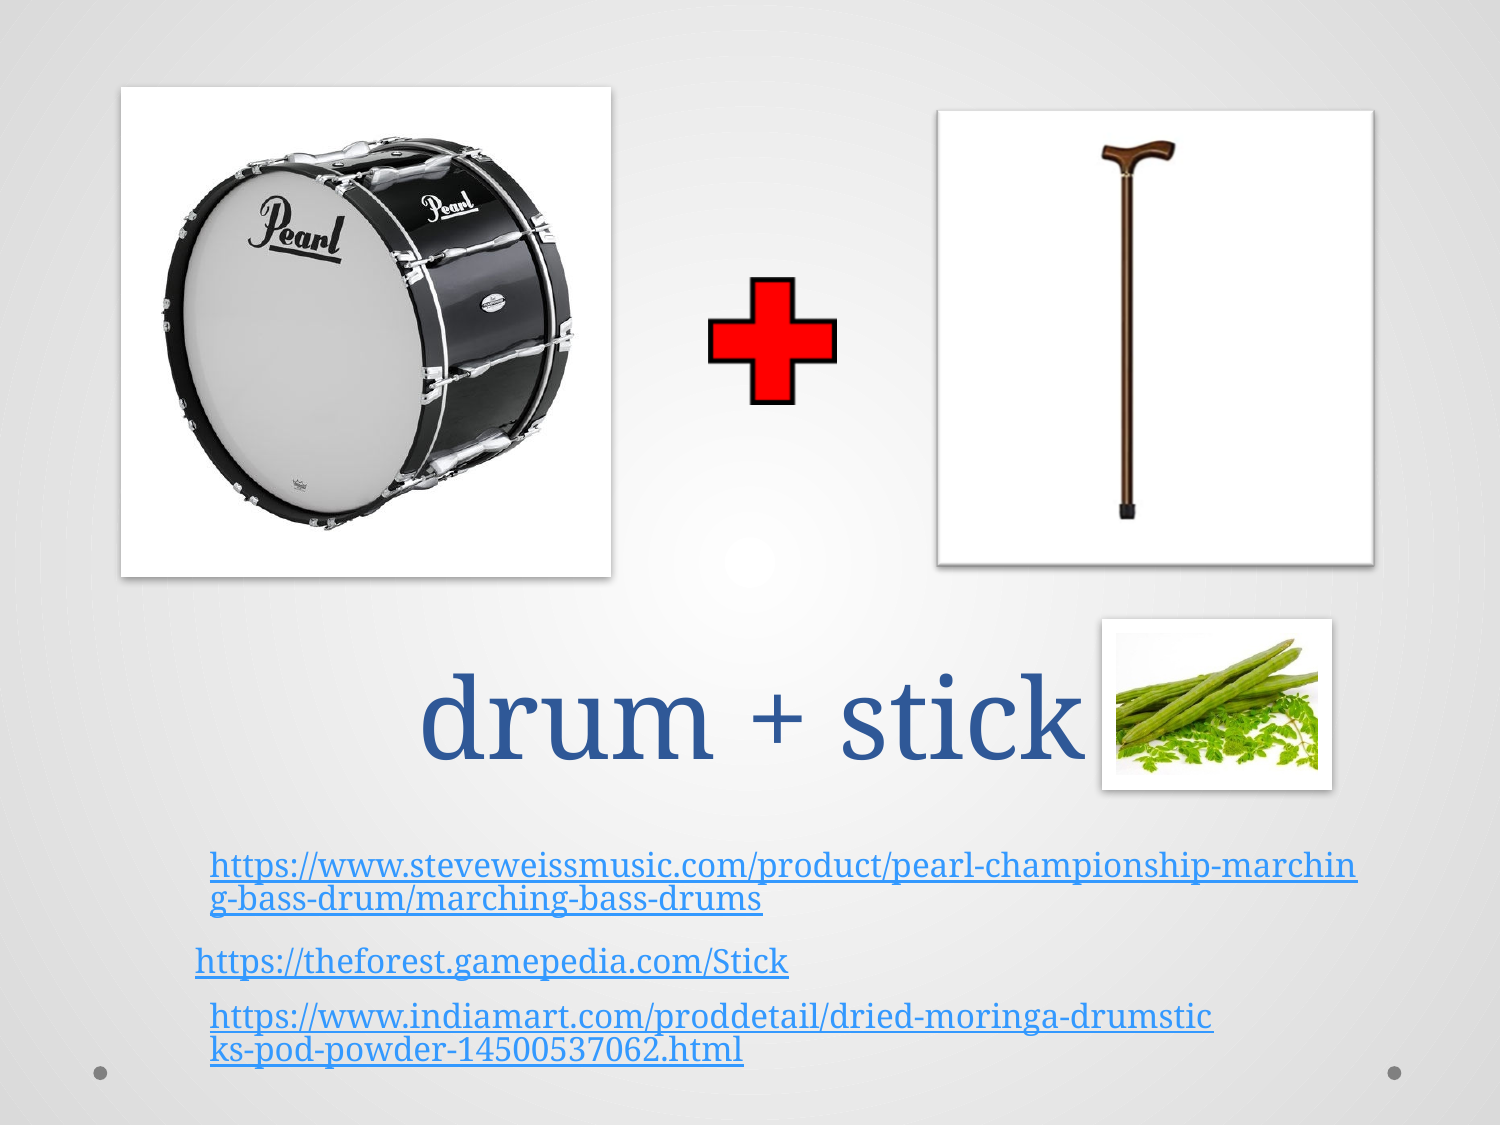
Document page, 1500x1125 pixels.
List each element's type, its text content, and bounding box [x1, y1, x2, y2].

text_box https://www.indiamart.com/proddetail/dried-moringa-drumsticks-pod-powder-14500537062.html [194, 987, 1244, 1048]
picture [1115, 633, 1318, 776]
picture [135, 101, 597, 563]
picture [925, 101, 1385, 581]
text_box https://theforest.gamepedia.com/Stick [180, 932, 805, 993]
title drum + stick [76, 527, 1427, 790]
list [708, 277, 837, 405]
text_box https://www.steveweissmusic.com/product/pearl-championship-marching-bass-drum/marching-bass-drums [194, 836, 1385, 897]
